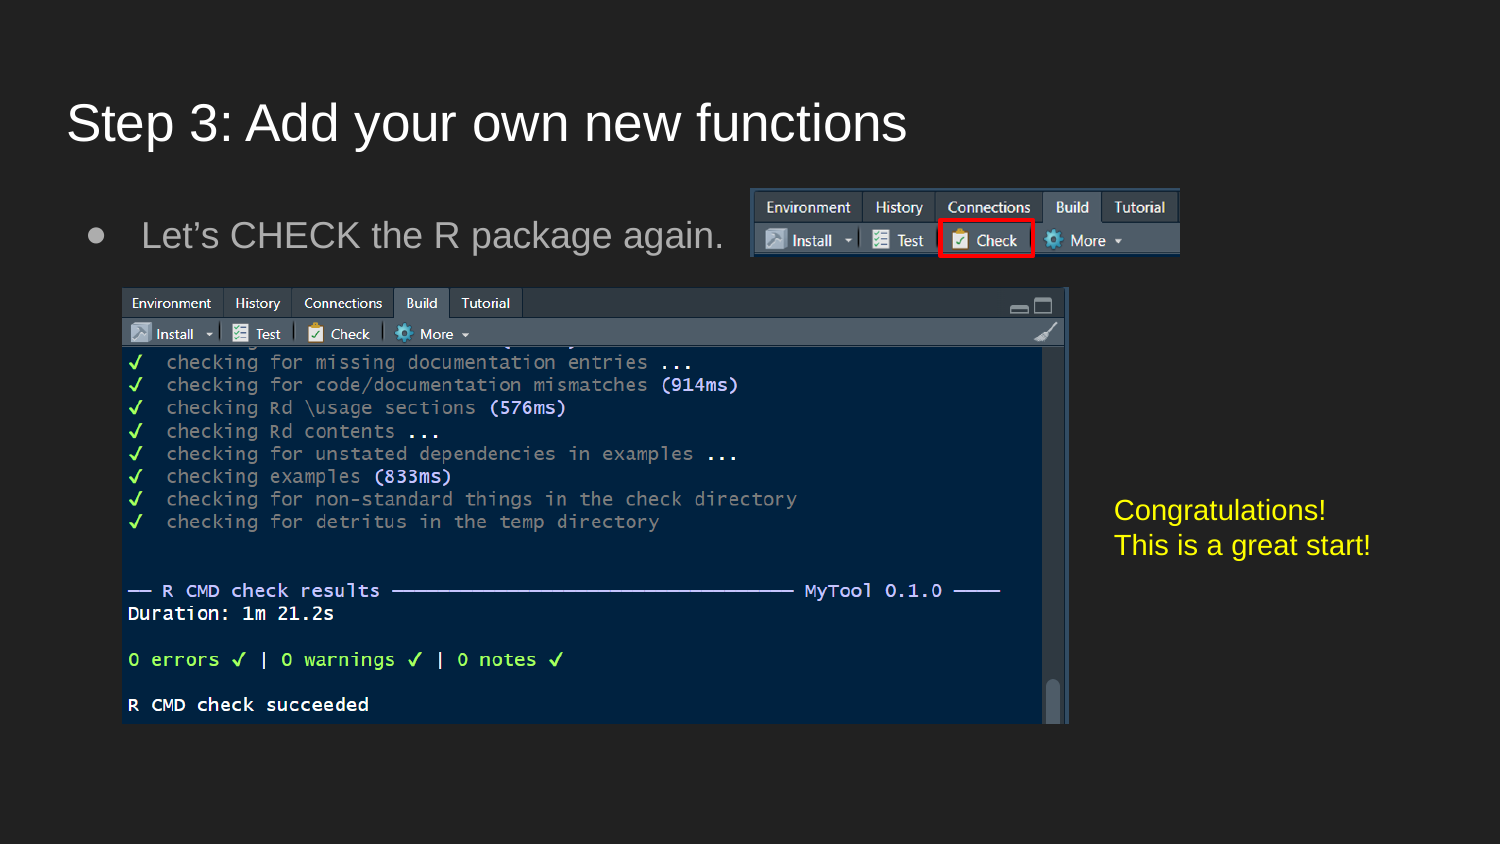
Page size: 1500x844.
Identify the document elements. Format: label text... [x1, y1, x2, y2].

picture [749, 188, 1180, 258]
title Step 3: Add your own new functions [51, 72, 1449, 167]
text_box Congratulations! This is a great start! [1099, 484, 1418, 569]
picture [122, 286, 1069, 725]
list Let’s CHECK the R package again. [51, 189, 1449, 750]
